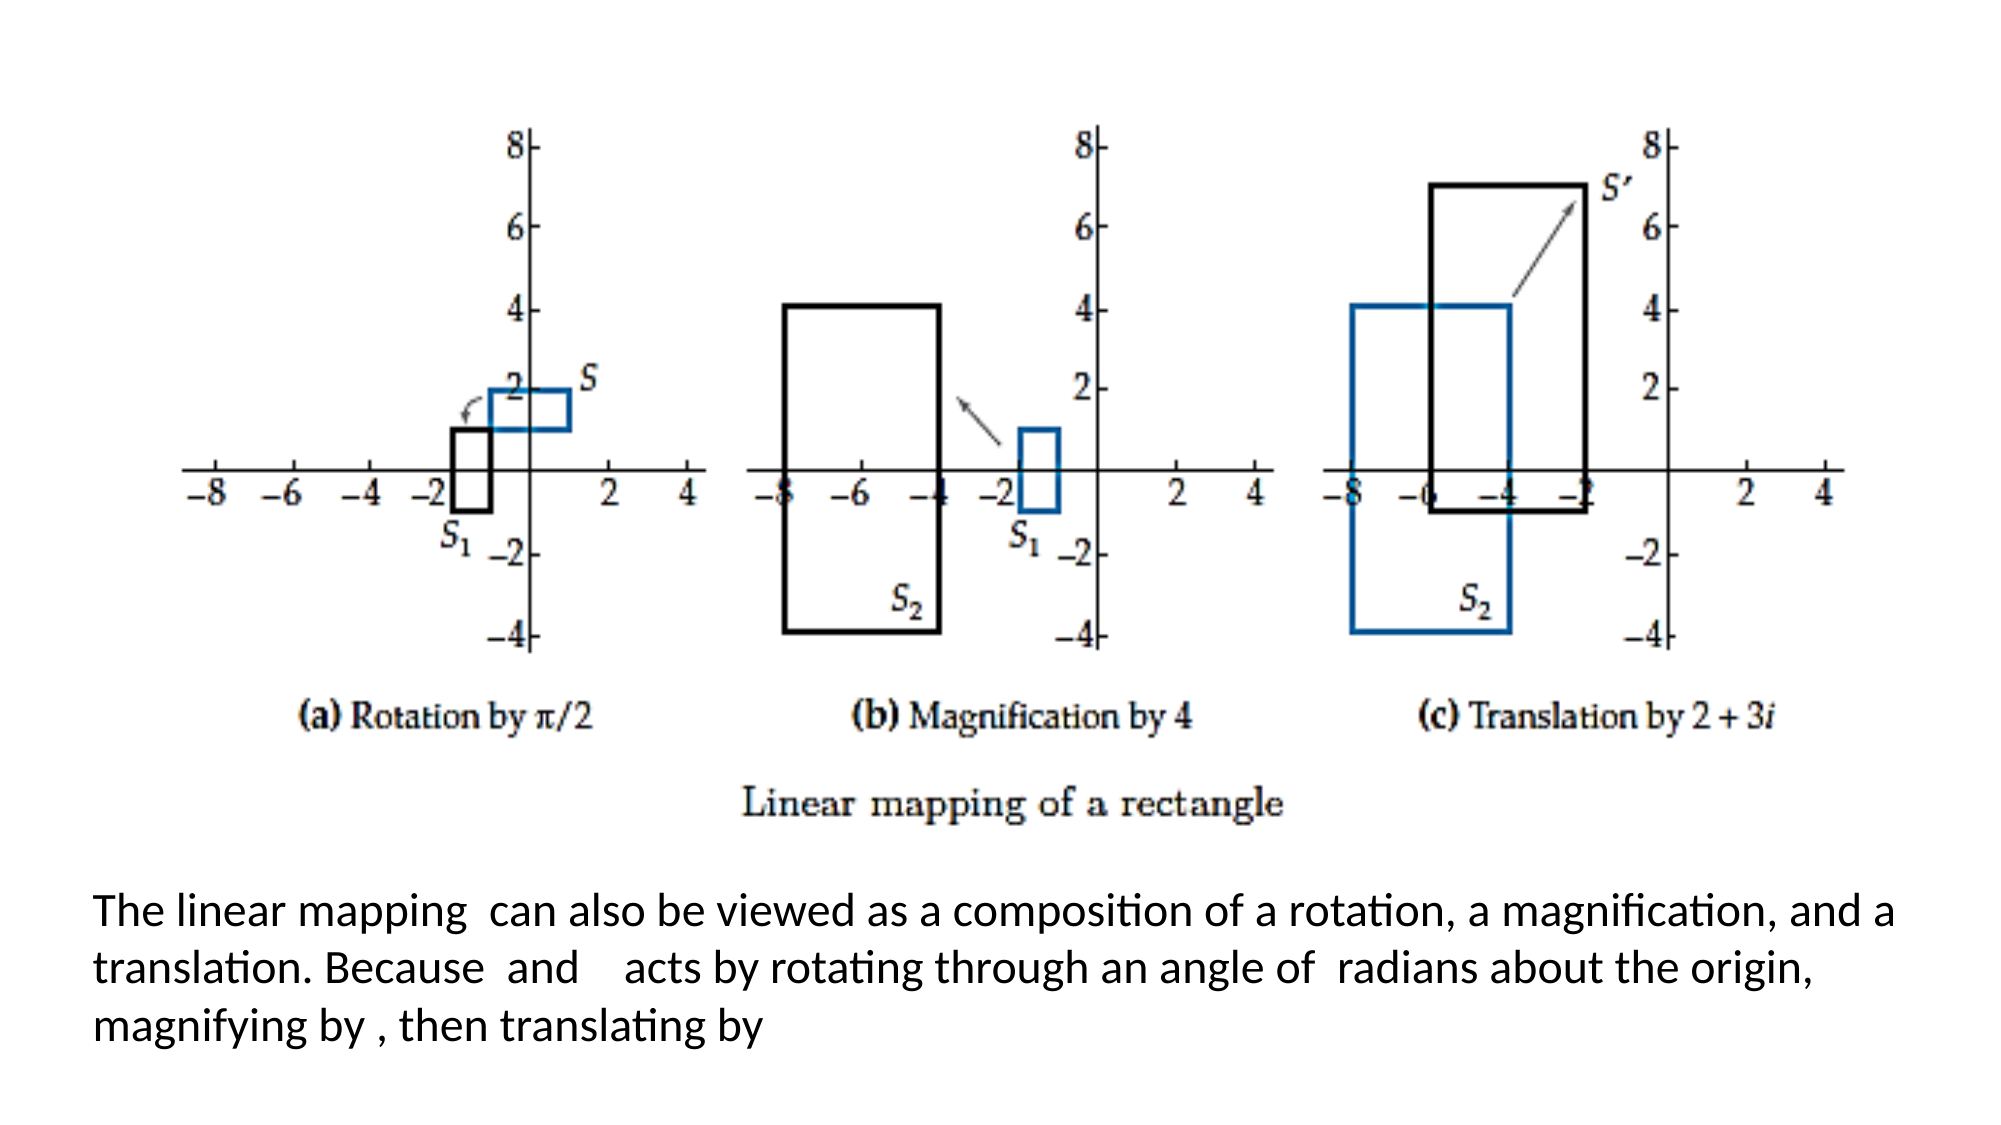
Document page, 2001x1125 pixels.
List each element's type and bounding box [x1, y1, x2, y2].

picture [147, 102, 1857, 838]
